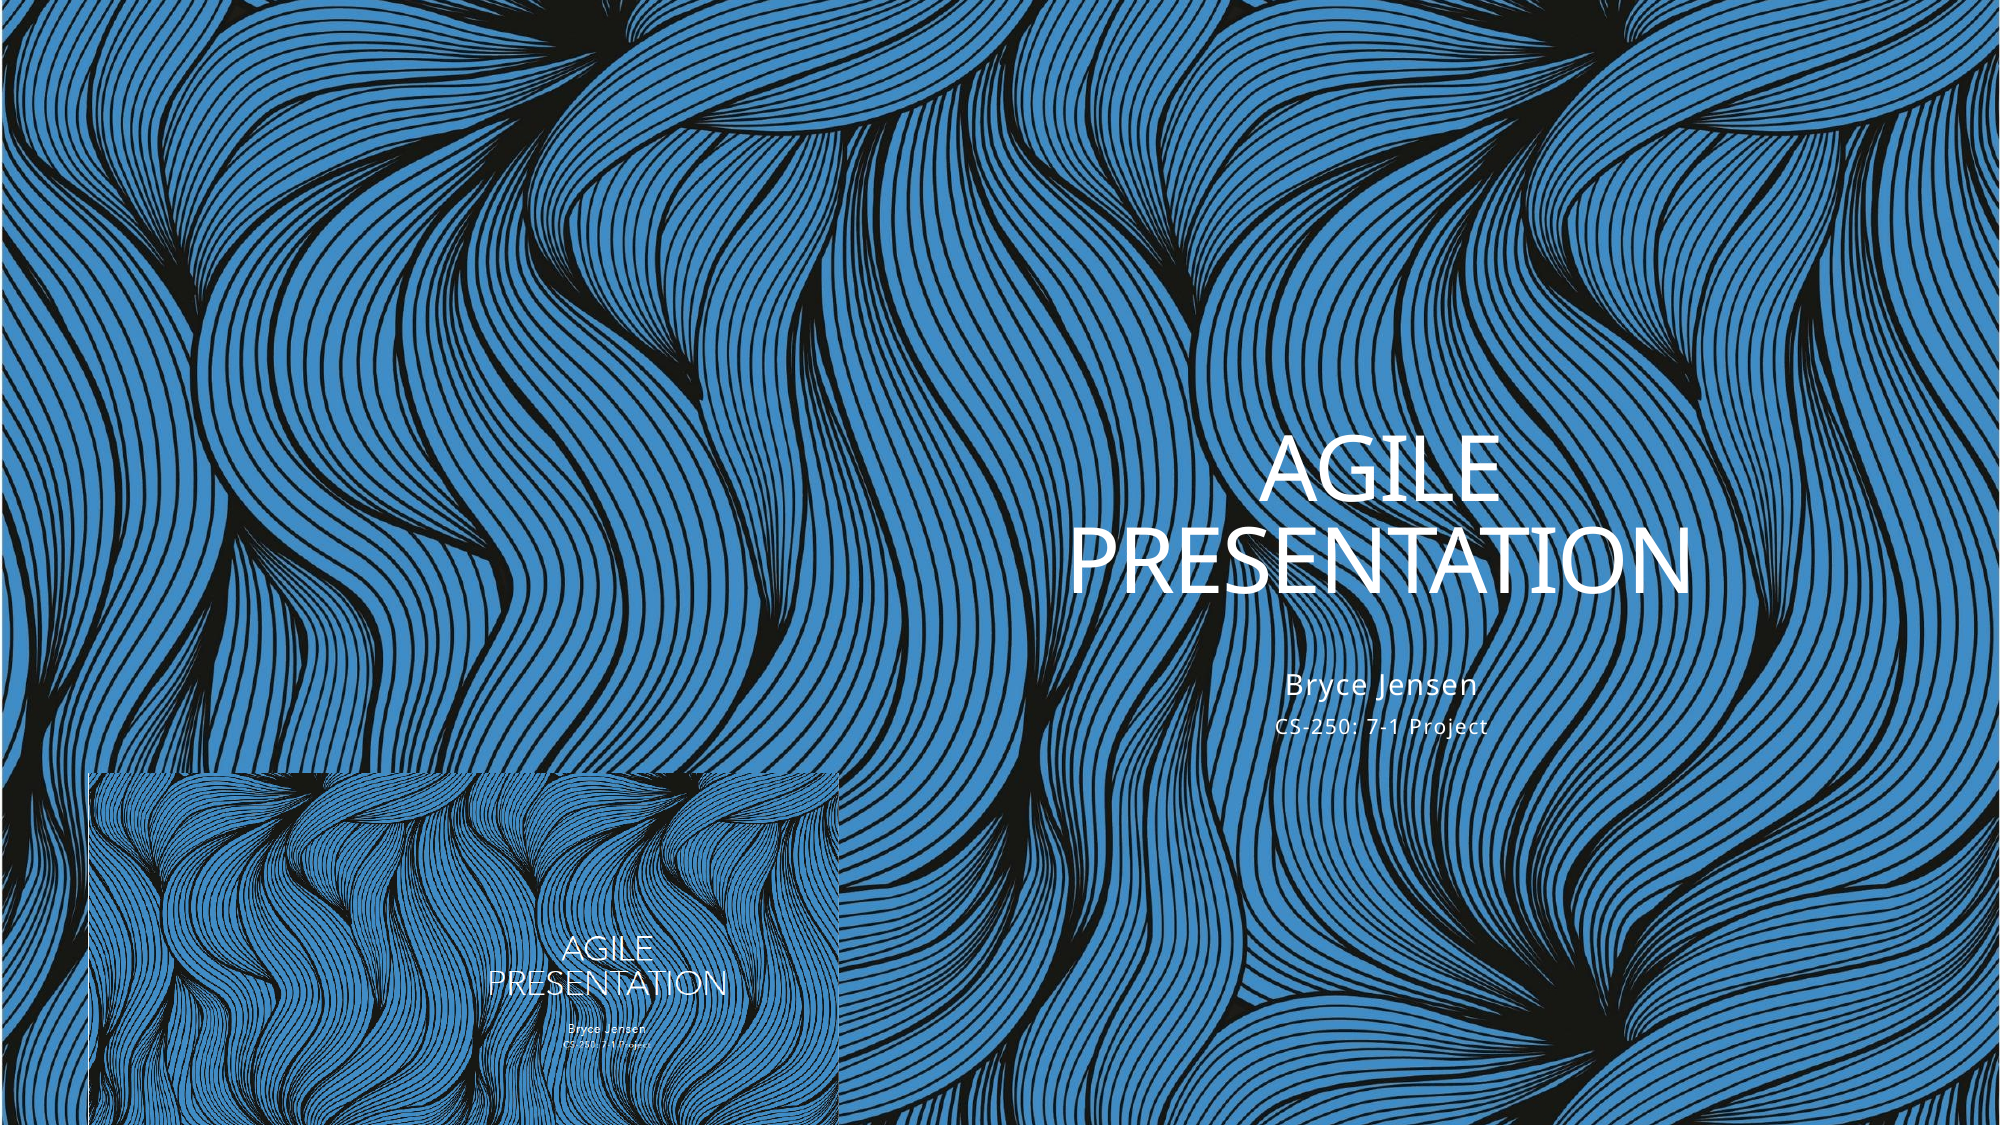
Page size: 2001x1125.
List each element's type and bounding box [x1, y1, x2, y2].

picture [0, 0, 2000, 1125]
text_box [88, 773, 839, 1125]
